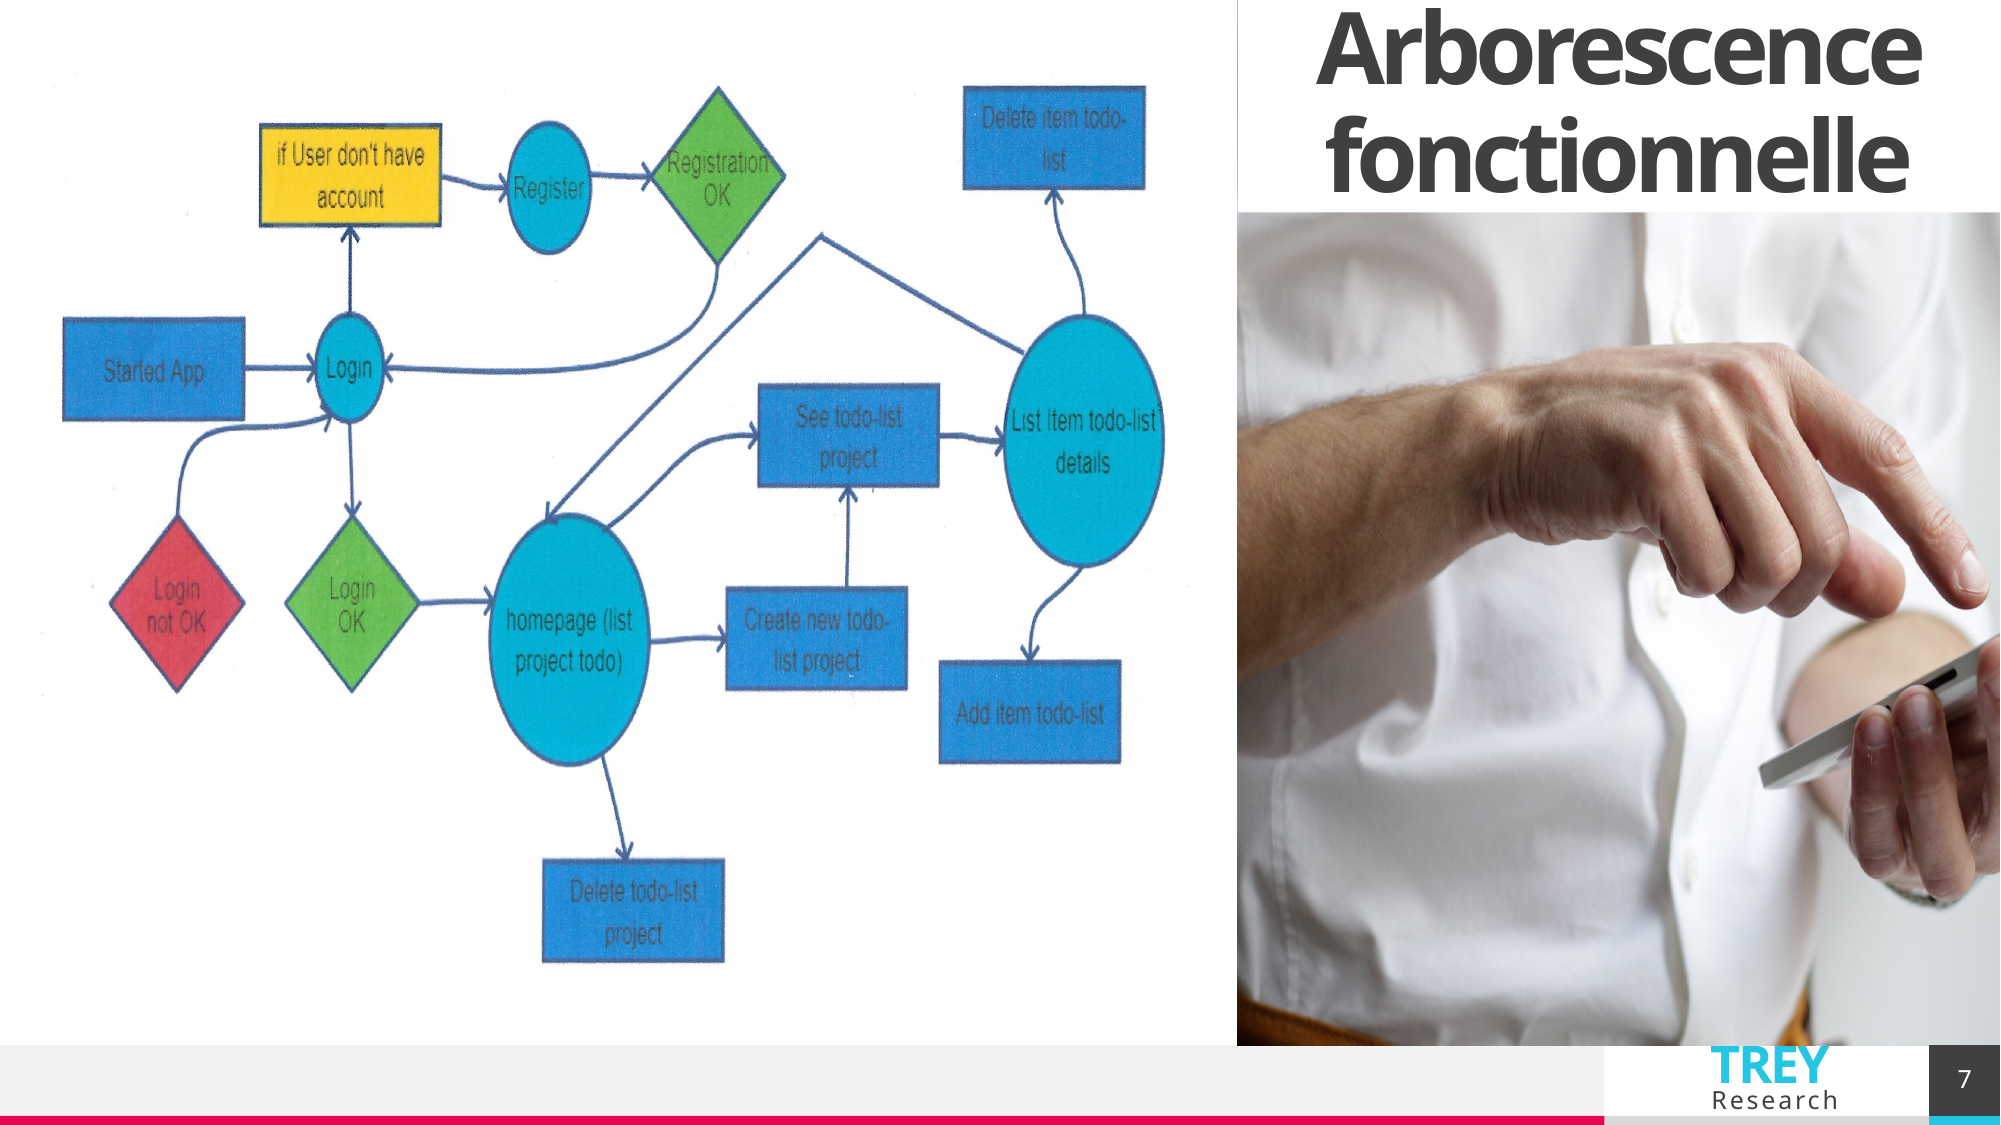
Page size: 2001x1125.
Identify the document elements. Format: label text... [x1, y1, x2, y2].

picture [1237, 0, 2000, 1046]
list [39, 58, 1190, 985]
slide_number 7 [1929, 1046, 2000, 1116]
